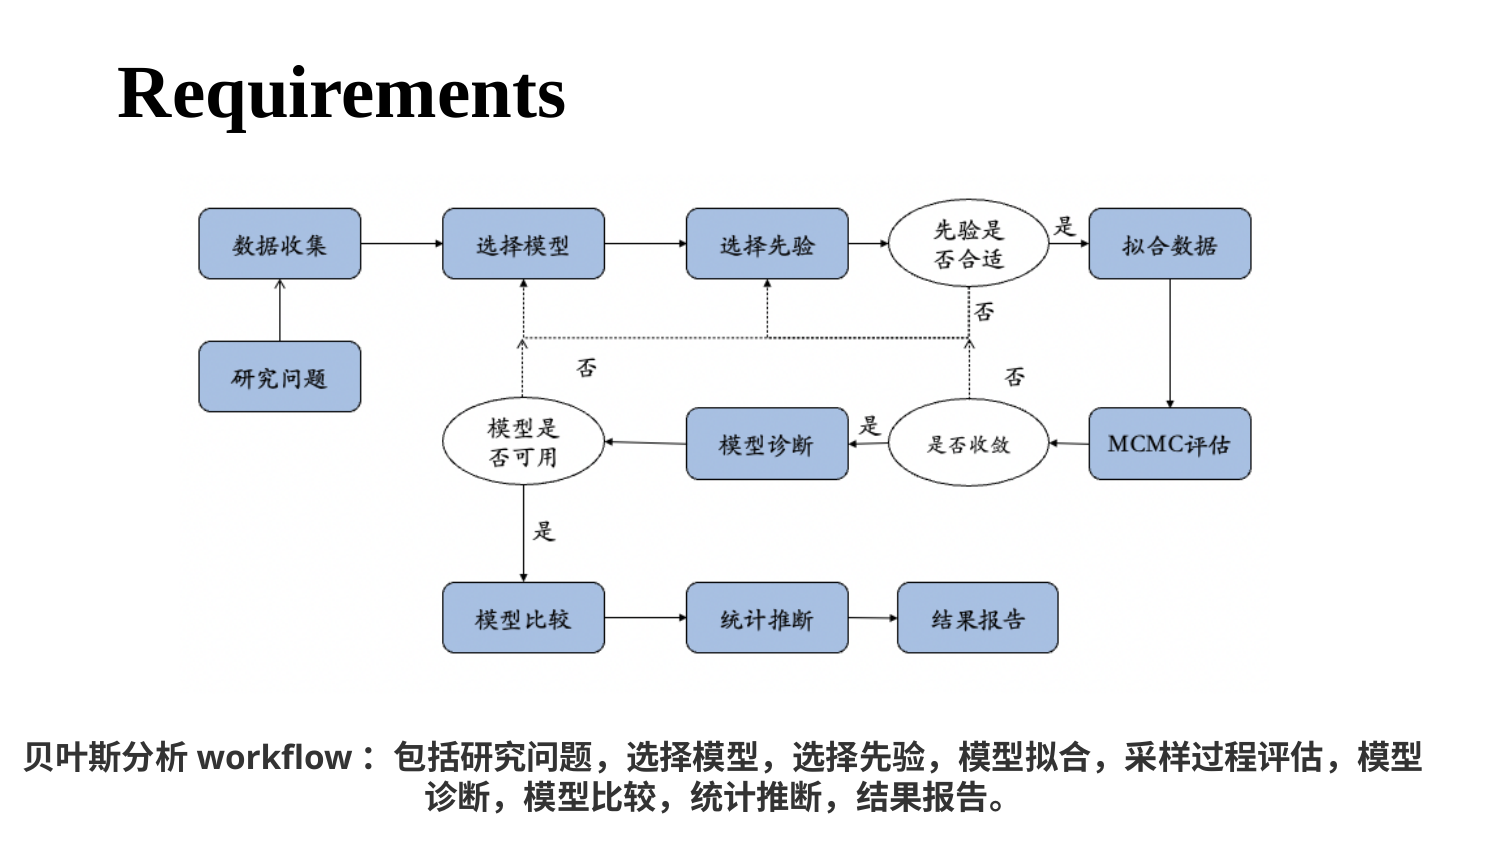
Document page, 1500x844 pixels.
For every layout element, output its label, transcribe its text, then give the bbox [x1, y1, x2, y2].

text_box 贝叶斯分析workflow：包括研究问题，选择模型，选择先验，模型拟合，采样过程评估，模型诊断，模型比较，统计推断，结果报告。 [0, 728, 1447, 824]
picture [179, 174, 1270, 694]
text_box Requirements [103, 44, 1397, 208]
